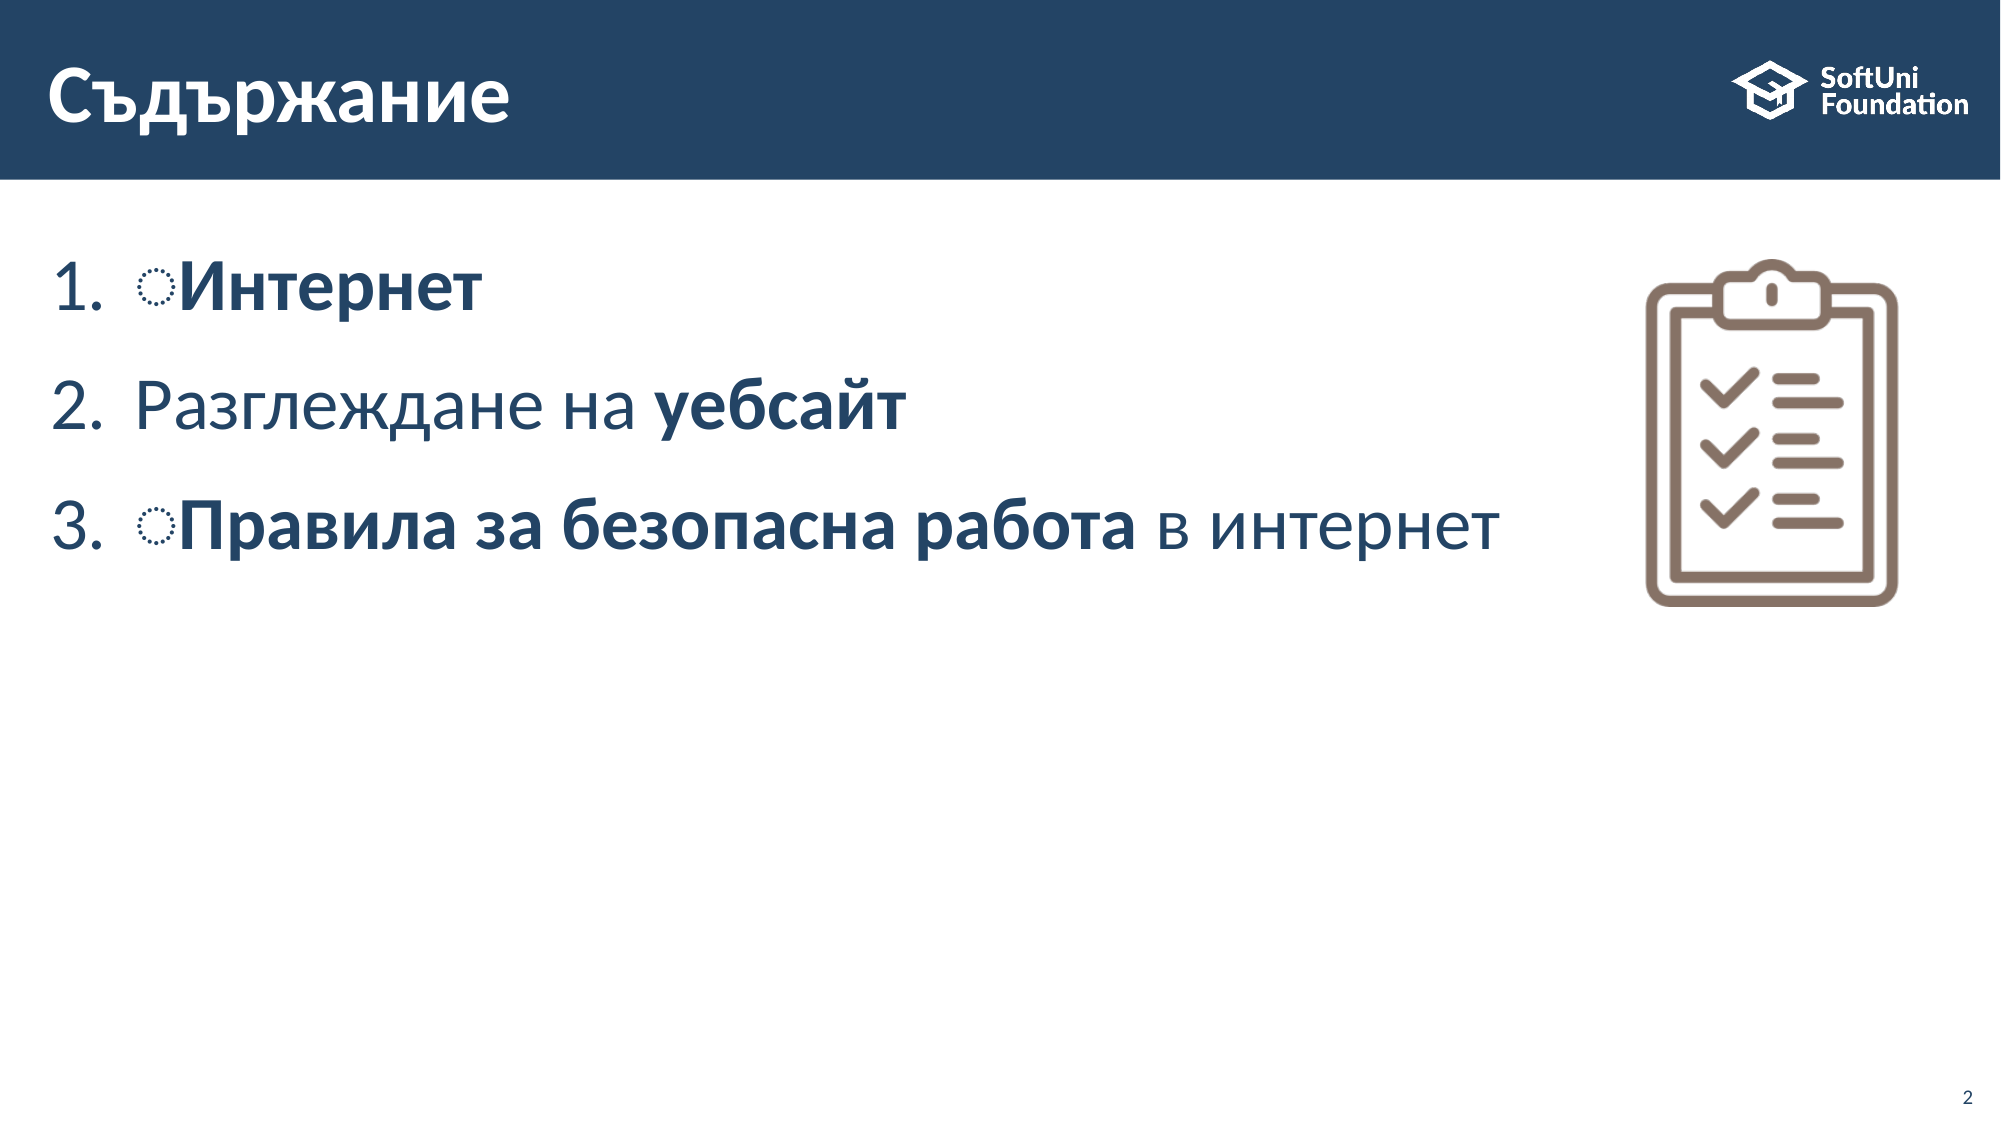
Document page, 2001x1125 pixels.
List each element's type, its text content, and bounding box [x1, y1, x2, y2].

title Съдържание [31, 16, 1716, 162]
picture [1731, 60, 1968, 120]
picture [1641, 259, 1902, 607]
text_box 2 [1927, 1067, 1989, 1117]
list ͏Интернет Разглеждане на уебсайт ͏Правила за безопасна работа в интернет [32, 224, 1965, 1080]
